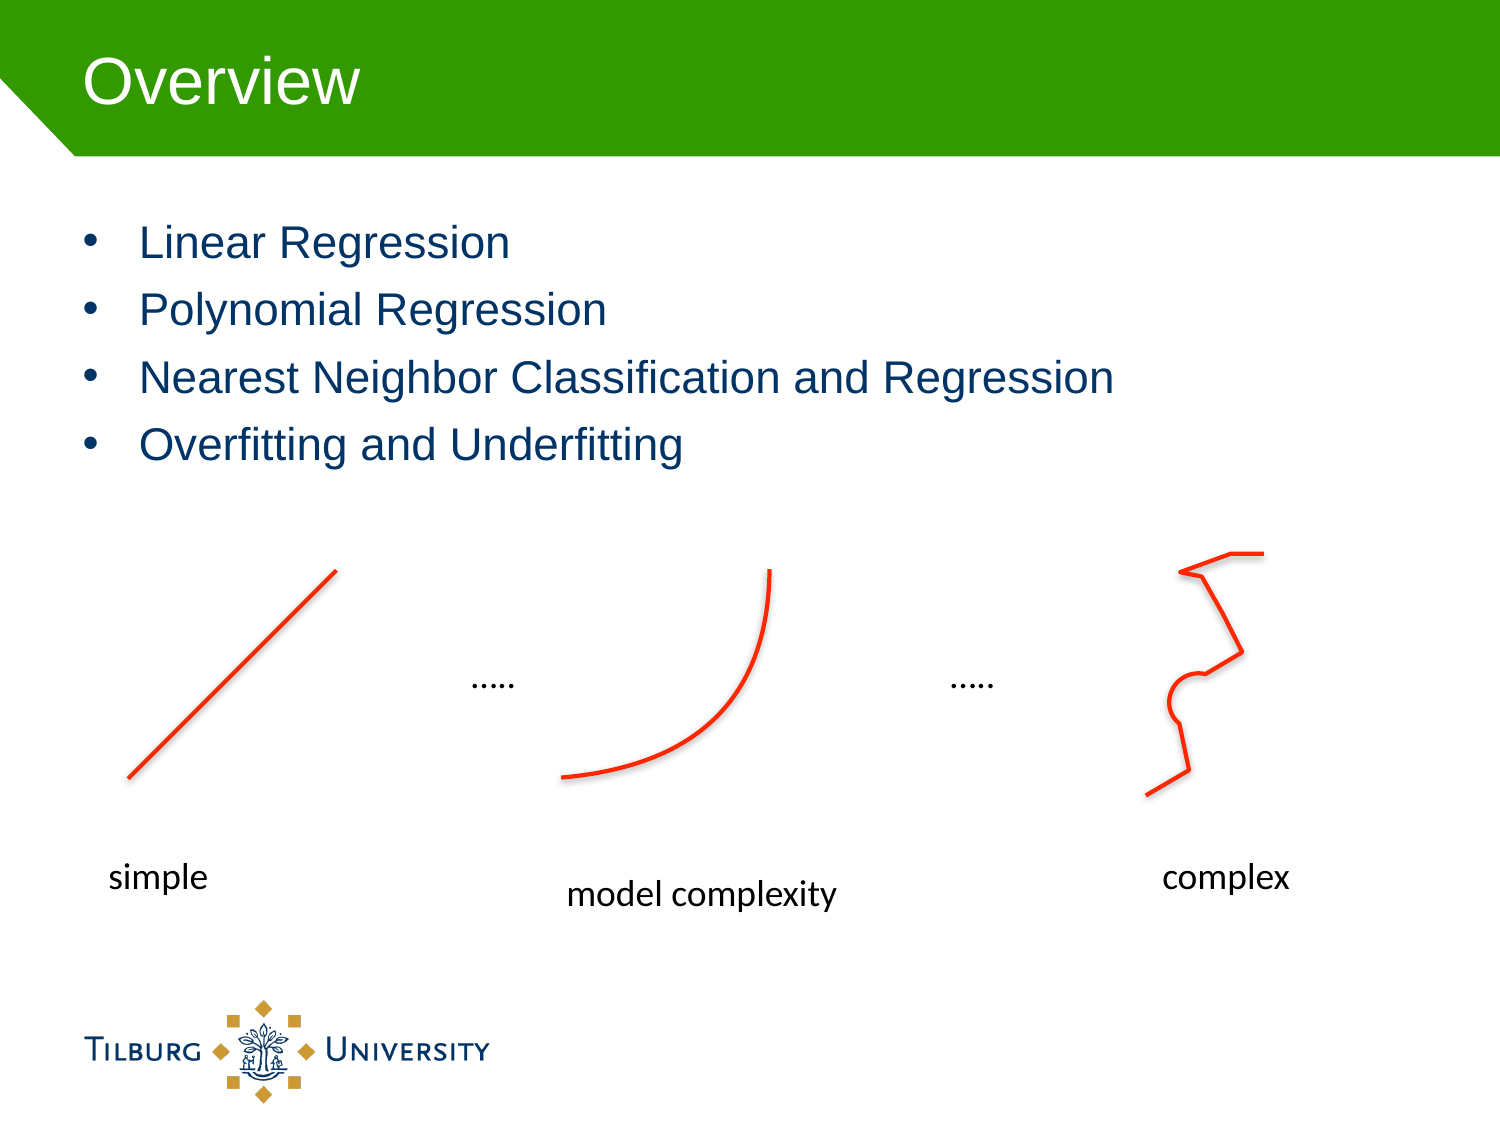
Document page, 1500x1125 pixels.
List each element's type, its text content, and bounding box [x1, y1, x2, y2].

text_box model complexity [558, 861, 854, 922]
text_box complex [1154, 844, 1298, 905]
title Overview [74, 0, 1426, 157]
picture [78, 994, 495, 1111]
list Linear Regression Polynomial Regression Nearest Neighbor Classification and Regression Overfitting and Underfitting [74, 204, 1426, 506]
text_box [127, 553, 1265, 796]
text_box simple [100, 844, 217, 905]
